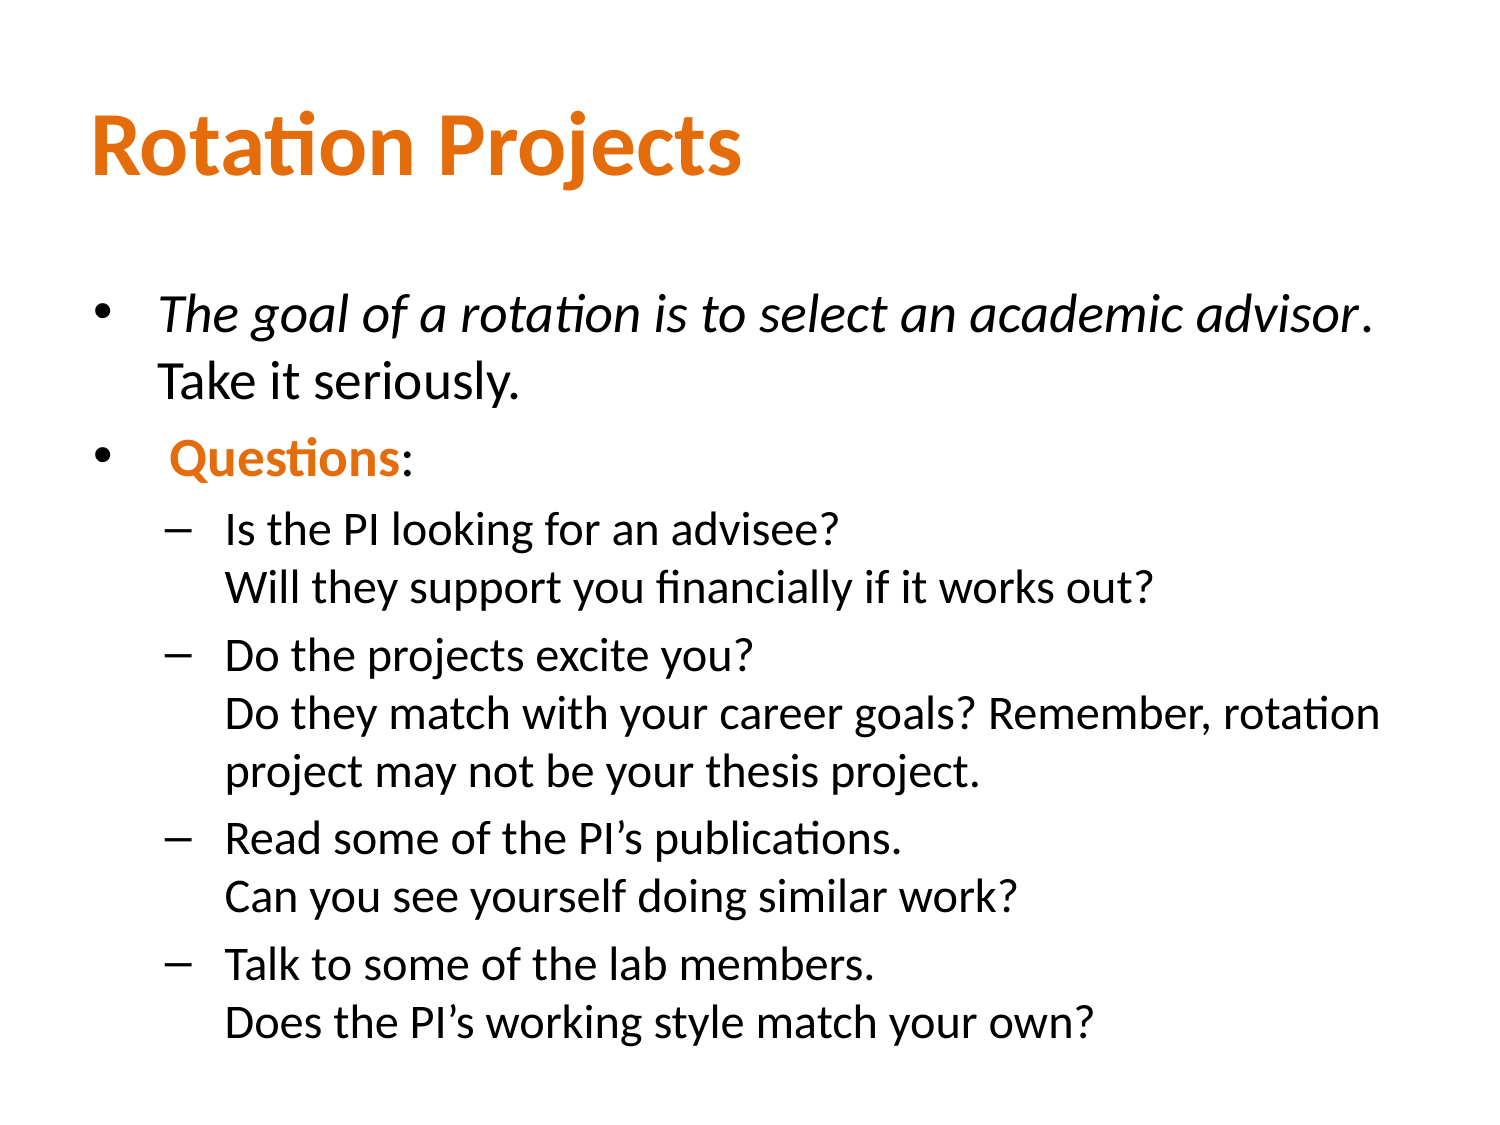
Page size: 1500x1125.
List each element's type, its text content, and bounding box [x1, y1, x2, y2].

list The goal of a rotation is to select an academic advisor. Take it seriously. Questions: Is the PI looking for an advisee? Will they support you financially if it works out? Do the projects excite you? Do they match with your career goals? Remember, rotation project may not be your thesis project. Read some of the PI’s publications. Can you see yourself doing similar work? Talk to some of the lab members. Does the PI’s working style match your own? [75, 262, 1425, 1064]
title Rotation Projects [75, 45, 1425, 233]
